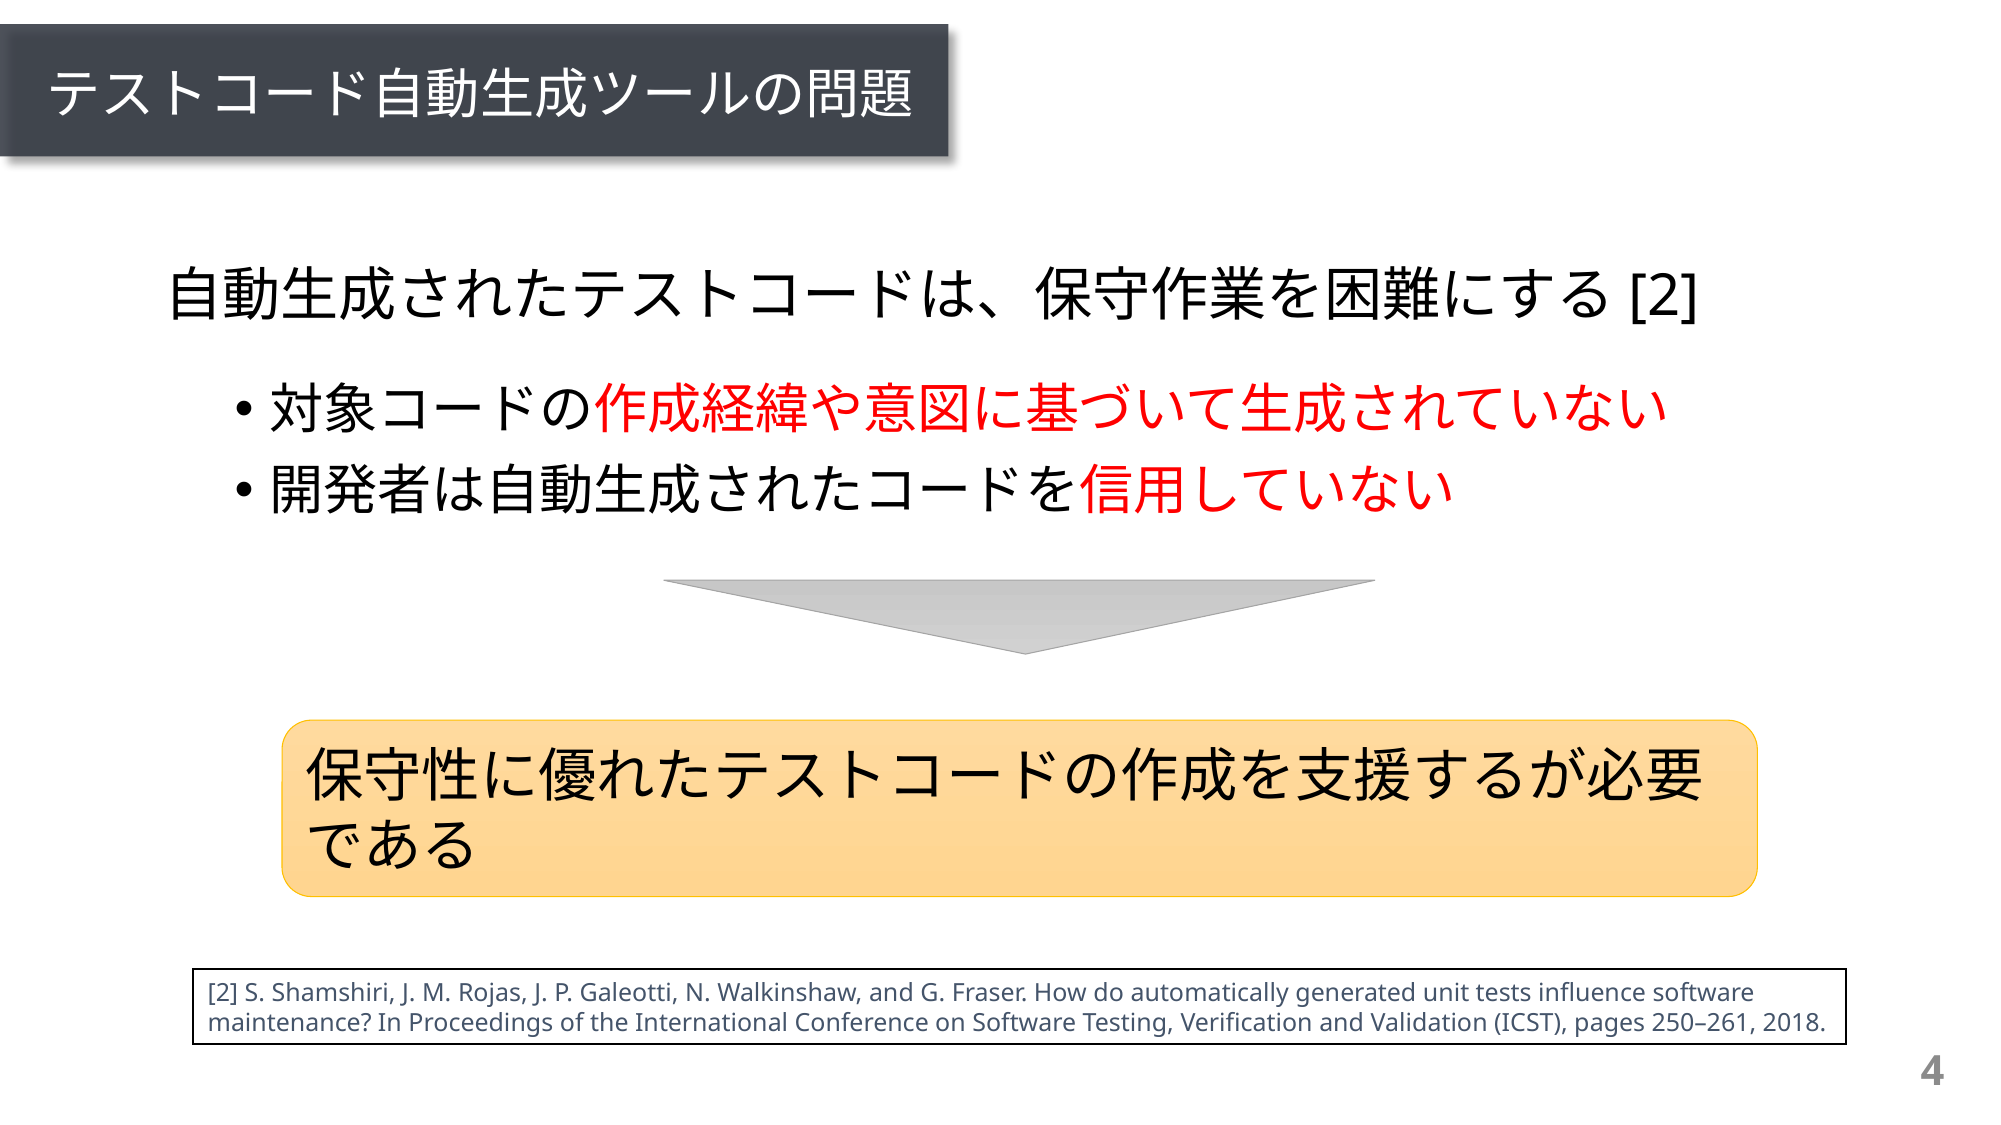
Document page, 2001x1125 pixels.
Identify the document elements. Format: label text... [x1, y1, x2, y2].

list 自動生成されたテストコードは、保守作業を困難にする[2] 対象コードの作成経緯や意図に基づいて生成されていない 開発者は自動生成されたコードを信用していない [149, 258, 1889, 530]
title テストコード自動生成ツールの問題 [31, 36, 1003, 156]
text_box [663, 579, 1376, 655]
text_box 保守性に優れたテストコードの作成を支援するが必要である [281, 719, 1758, 898]
text_box [2] S. Shamshiri, J. M. Rojas, J. P. Galeotti, N. Walkinshaw, and G. Fraser. How do automatically generated unit tests inﬂuence software maintenance? In Proceedings of the International Conference on Software Testing, Veriﬁcation and Validation (ICST), pages 250–261, 2018. [192, 968, 1847, 1045]
